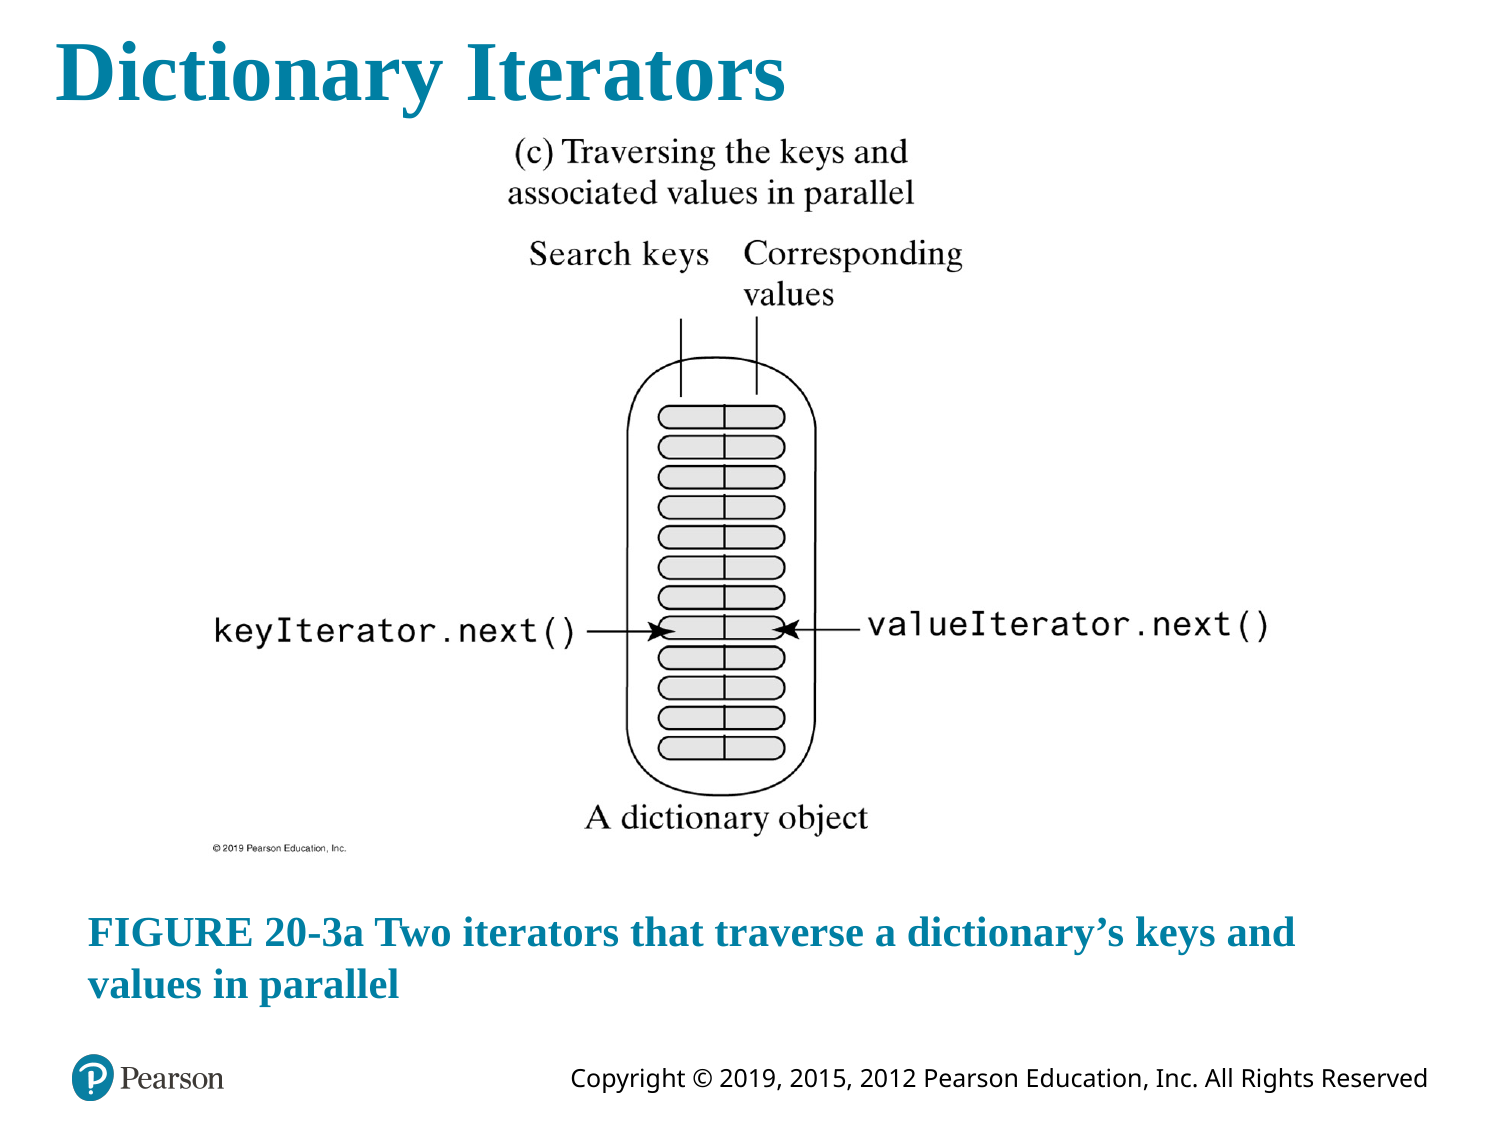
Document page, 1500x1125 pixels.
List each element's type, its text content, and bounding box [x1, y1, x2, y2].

list FIGURE 20-3a Two iterators that traverse a dictionary’s keys and values in parallel [72, 888, 1424, 1023]
picture [207, 132, 1271, 857]
picture [98, 1054, 224, 1101]
picture [72, 1087, 83, 1101]
picture [72, 1054, 88, 1070]
title Dictionary Iterators [40, 0, 1438, 133]
picture [80, 1063, 106, 1088]
